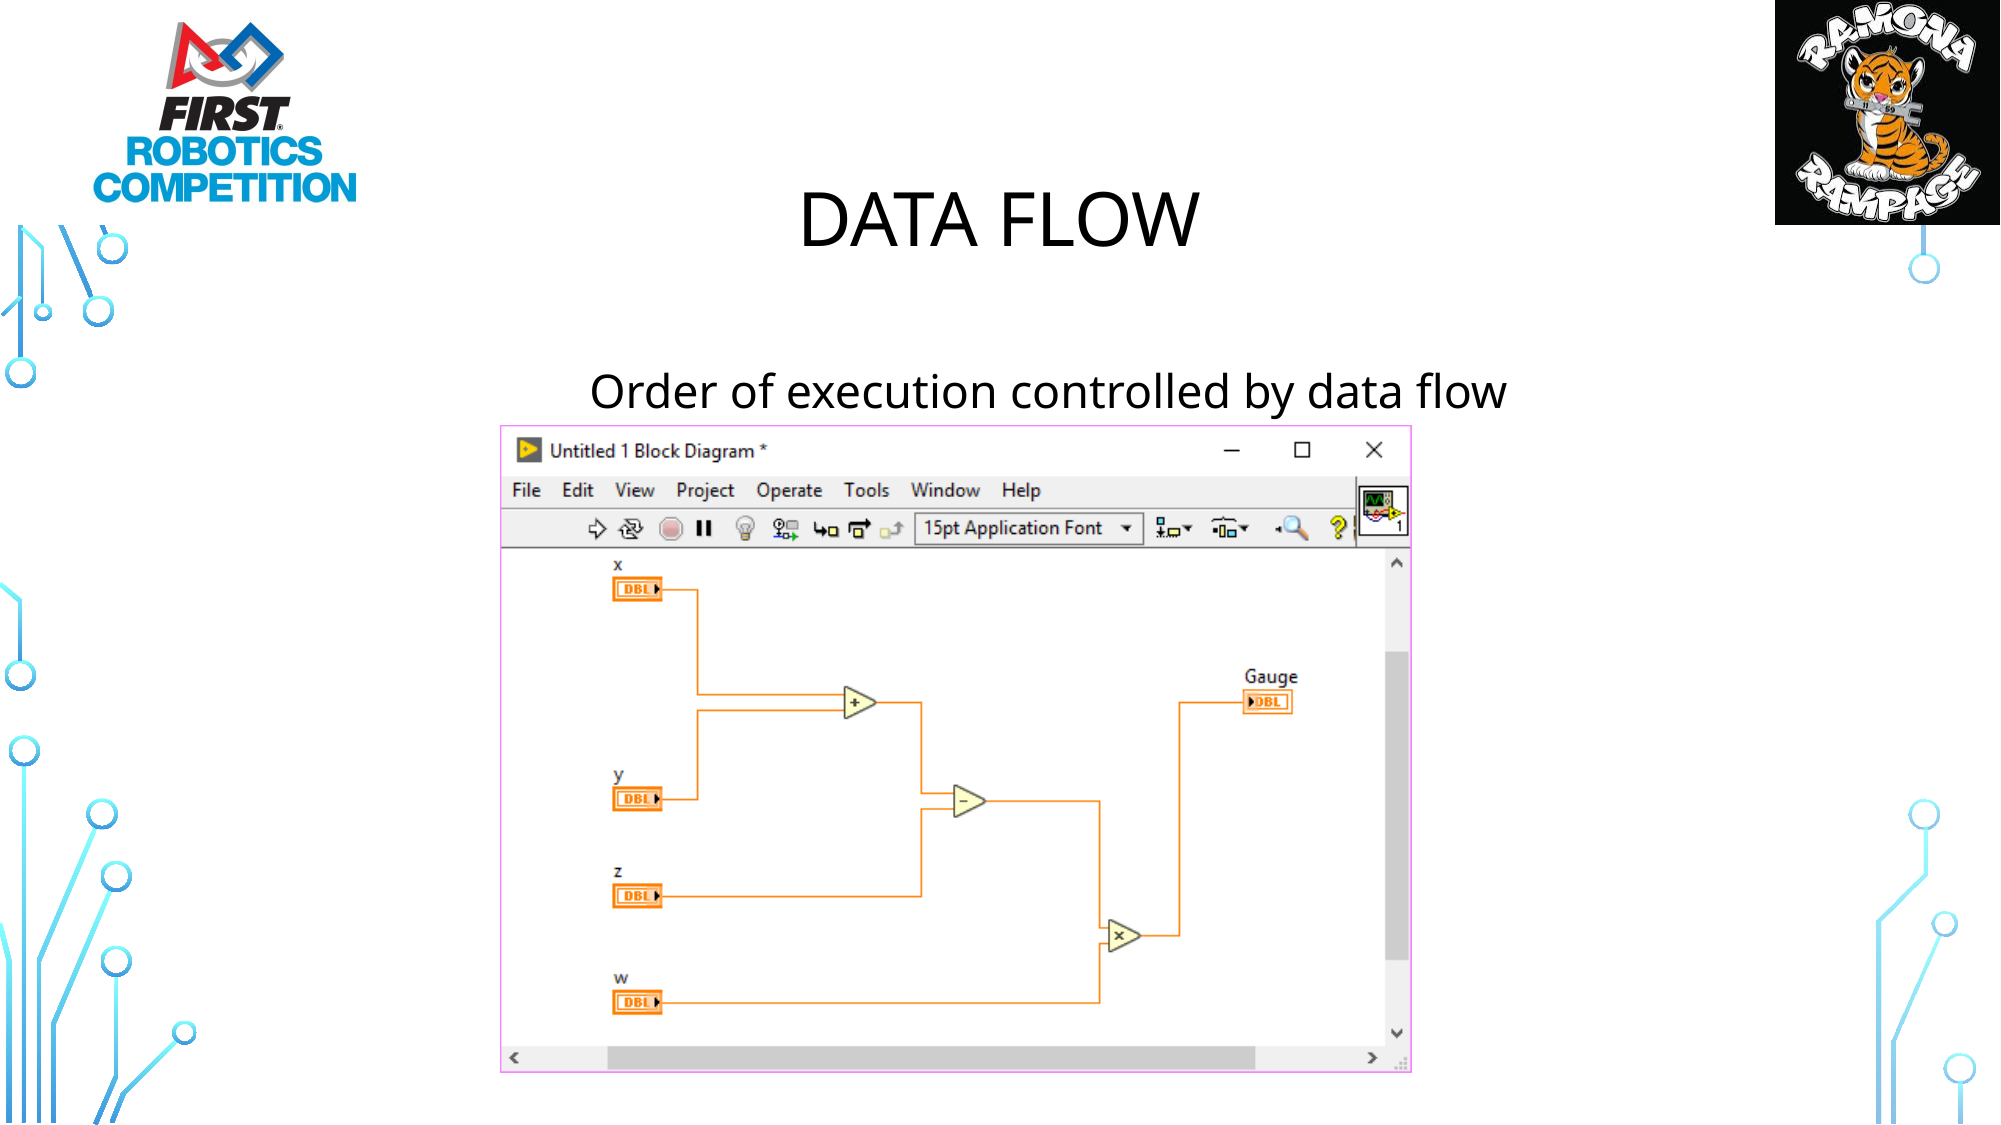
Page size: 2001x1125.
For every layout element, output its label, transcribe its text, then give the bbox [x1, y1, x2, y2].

title Data flow [187, 101, 1813, 344]
picture [499, 425, 1412, 1073]
list Order of execution controlled by data flow [574, 343, 1790, 426]
picture [0, 0, 451, 226]
picture [1774, 0, 2000, 226]
